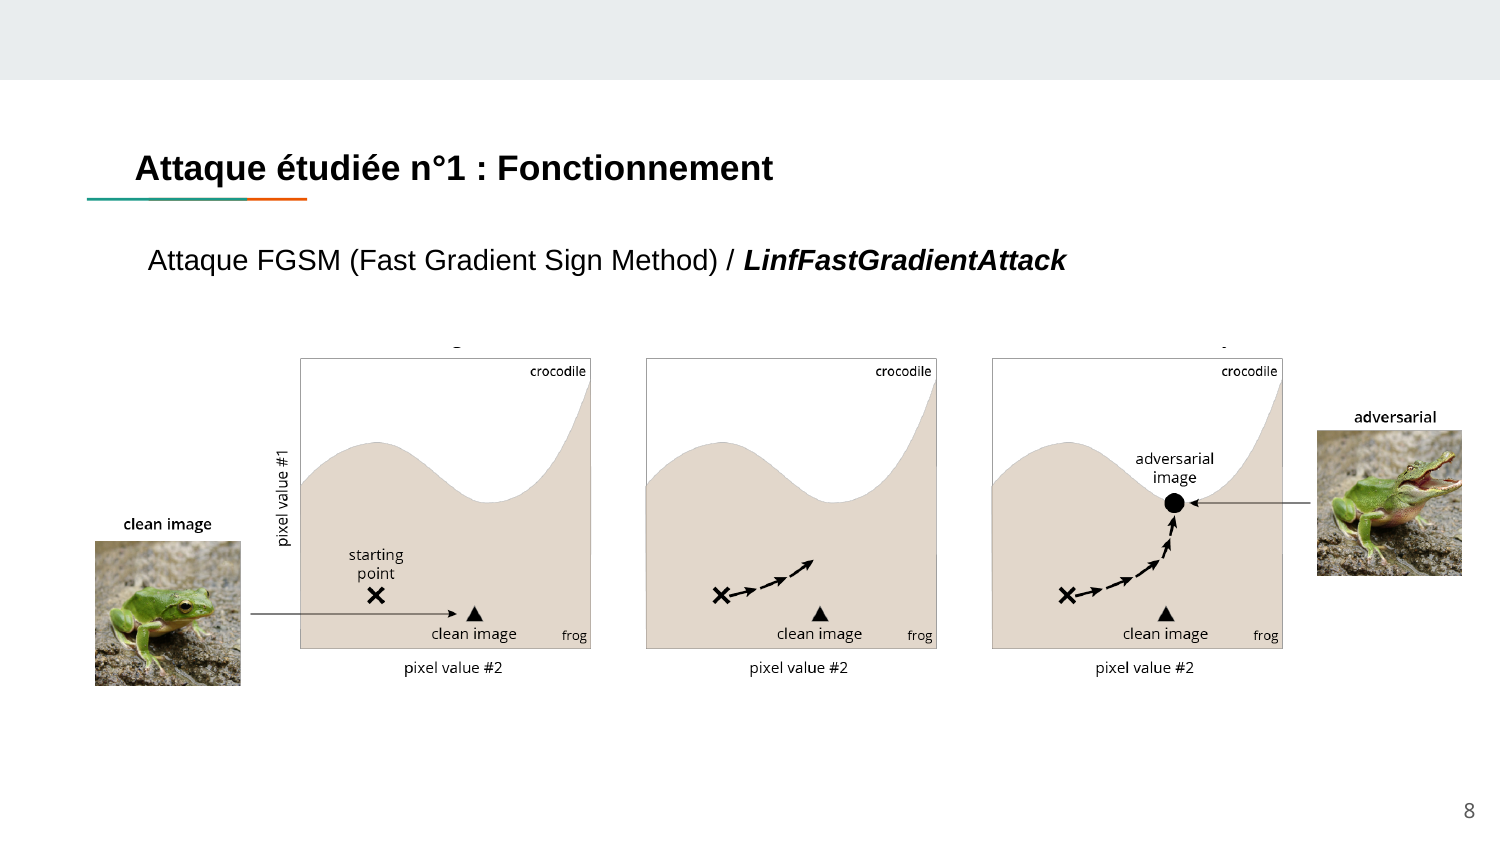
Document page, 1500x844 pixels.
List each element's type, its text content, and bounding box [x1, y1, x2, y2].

title Attaque étudiée n°1 : Fonctionnement [119, 108, 1487, 197]
slide_number ‹#› [1400, 779, 1491, 844]
picture [94, 347, 1463, 686]
title Attaque FGSM (Fast Gradient Sign Method) / LinfFastGradientAttack [132, 209, 1372, 297]
